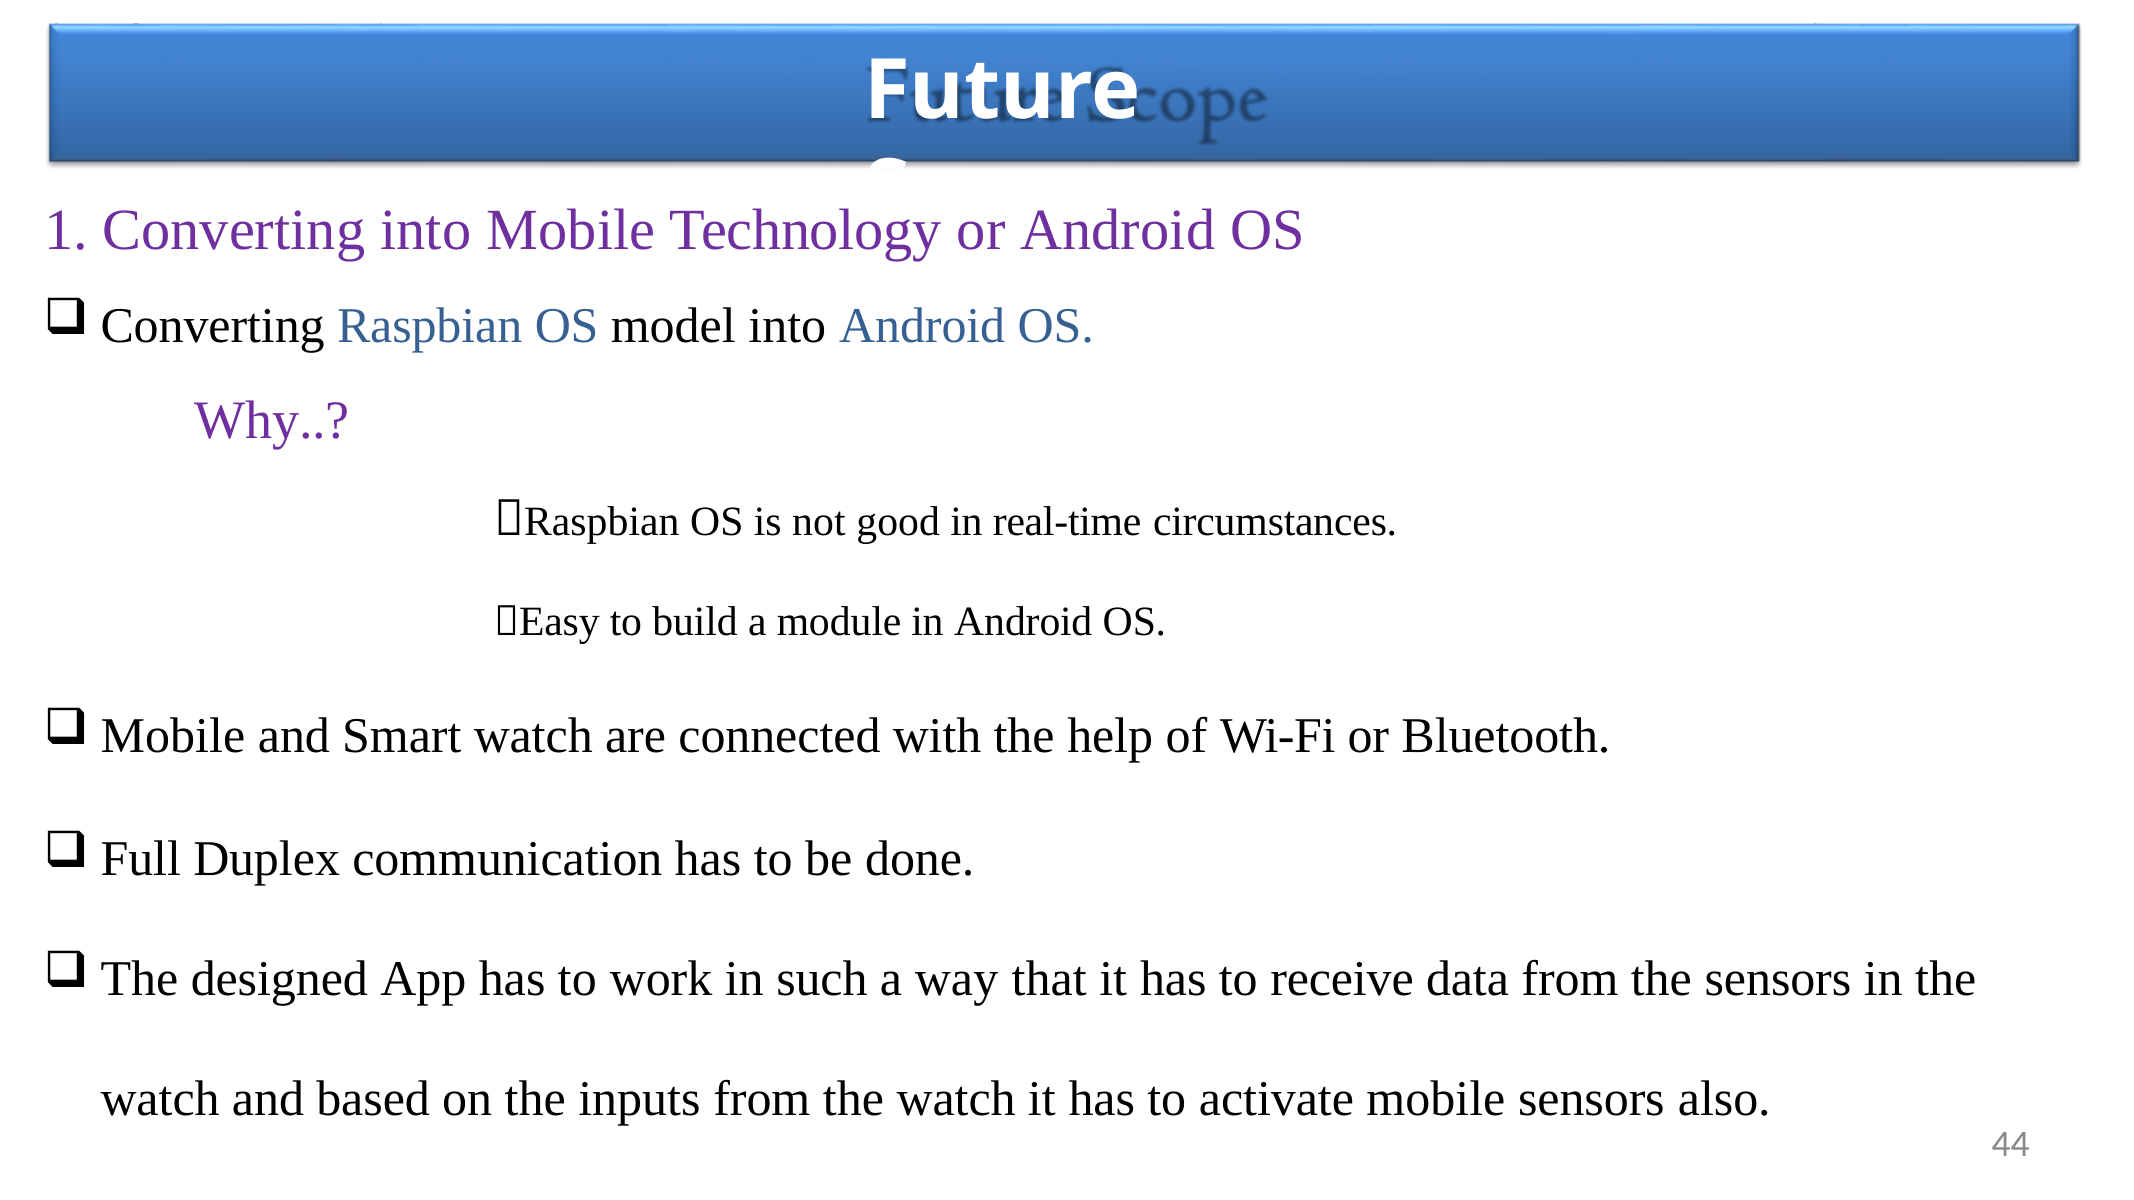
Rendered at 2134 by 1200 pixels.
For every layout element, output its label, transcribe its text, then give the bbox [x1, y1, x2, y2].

text_box [45, 22, 812, 151]
text_box [812, 17, 1322, 151]
title Future Scope [862, 33, 1267, 151]
text_box [1322, 22, 2085, 172]
text_box 1. Converting into Mobile Technology or Android OS Converting Raspbian OS model into Android OS. Why..? Raspbian OS is not good in real-time circumstances. Easy to build a module in Android OS. Mobile and Smart watch are connected with the help of Wi-Fi or Bluetooth. Full Duplex communication has to be done. The designed App has to work in such a way that it has to receive data from the sensors in the watch and based on the inputs from the watch it has to activate mobile sensors also. 44 [42, 151, 2079, 1164]
